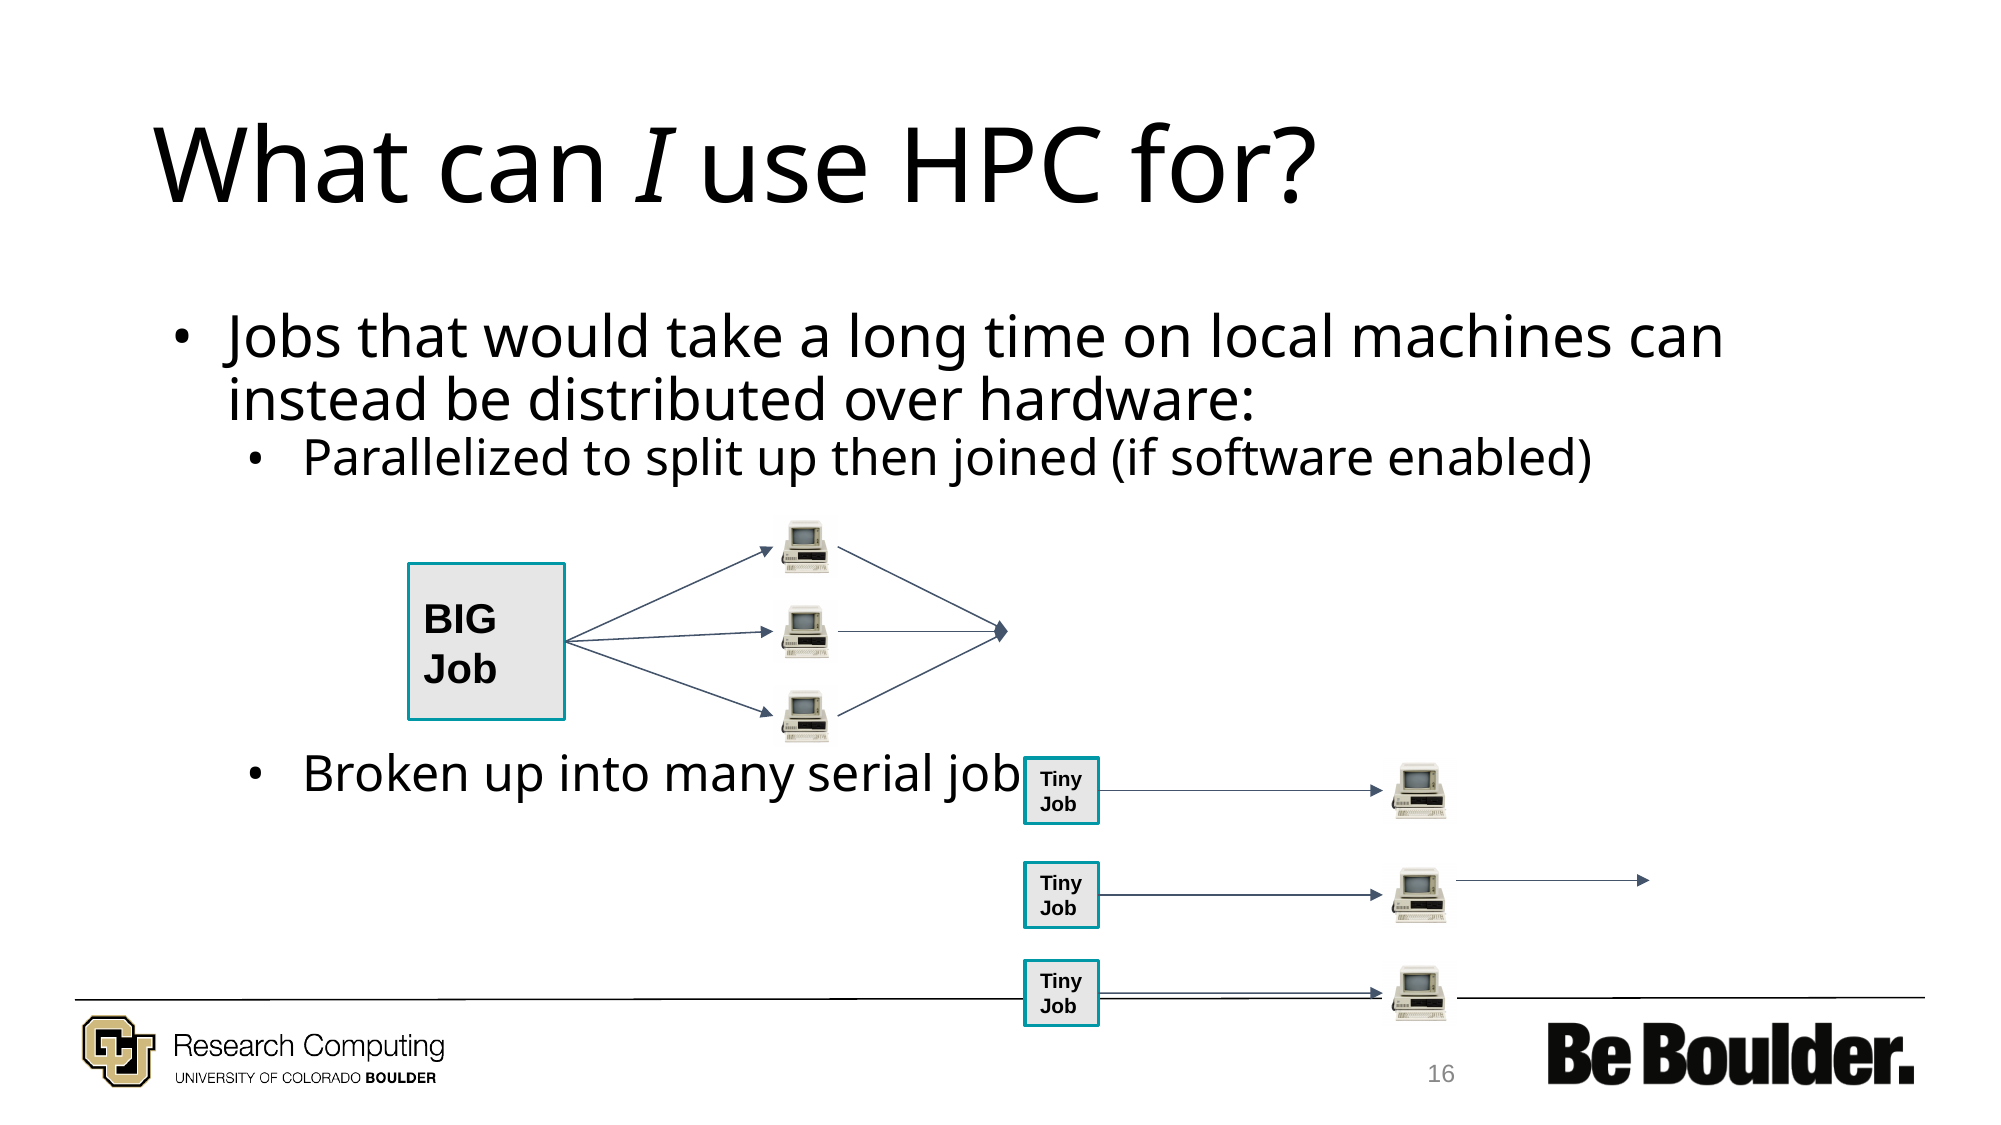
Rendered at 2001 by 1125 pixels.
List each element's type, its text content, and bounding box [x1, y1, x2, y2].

list Jobs that would take a long time on local machines can instead be distributed over hardware: Parallelized to split up then joined (if software enabled) Broken up into many serial jobs [137, 299, 1863, 983]
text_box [1024, 757, 1650, 1026]
slide_number ‹#› [1412, 1042, 1525, 1103]
picture [1524, 1015, 1938, 1088]
picture [81, 1015, 444, 1088]
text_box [408, 515, 1008, 747]
title What can I use HPC for? [137, 59, 1863, 278]
